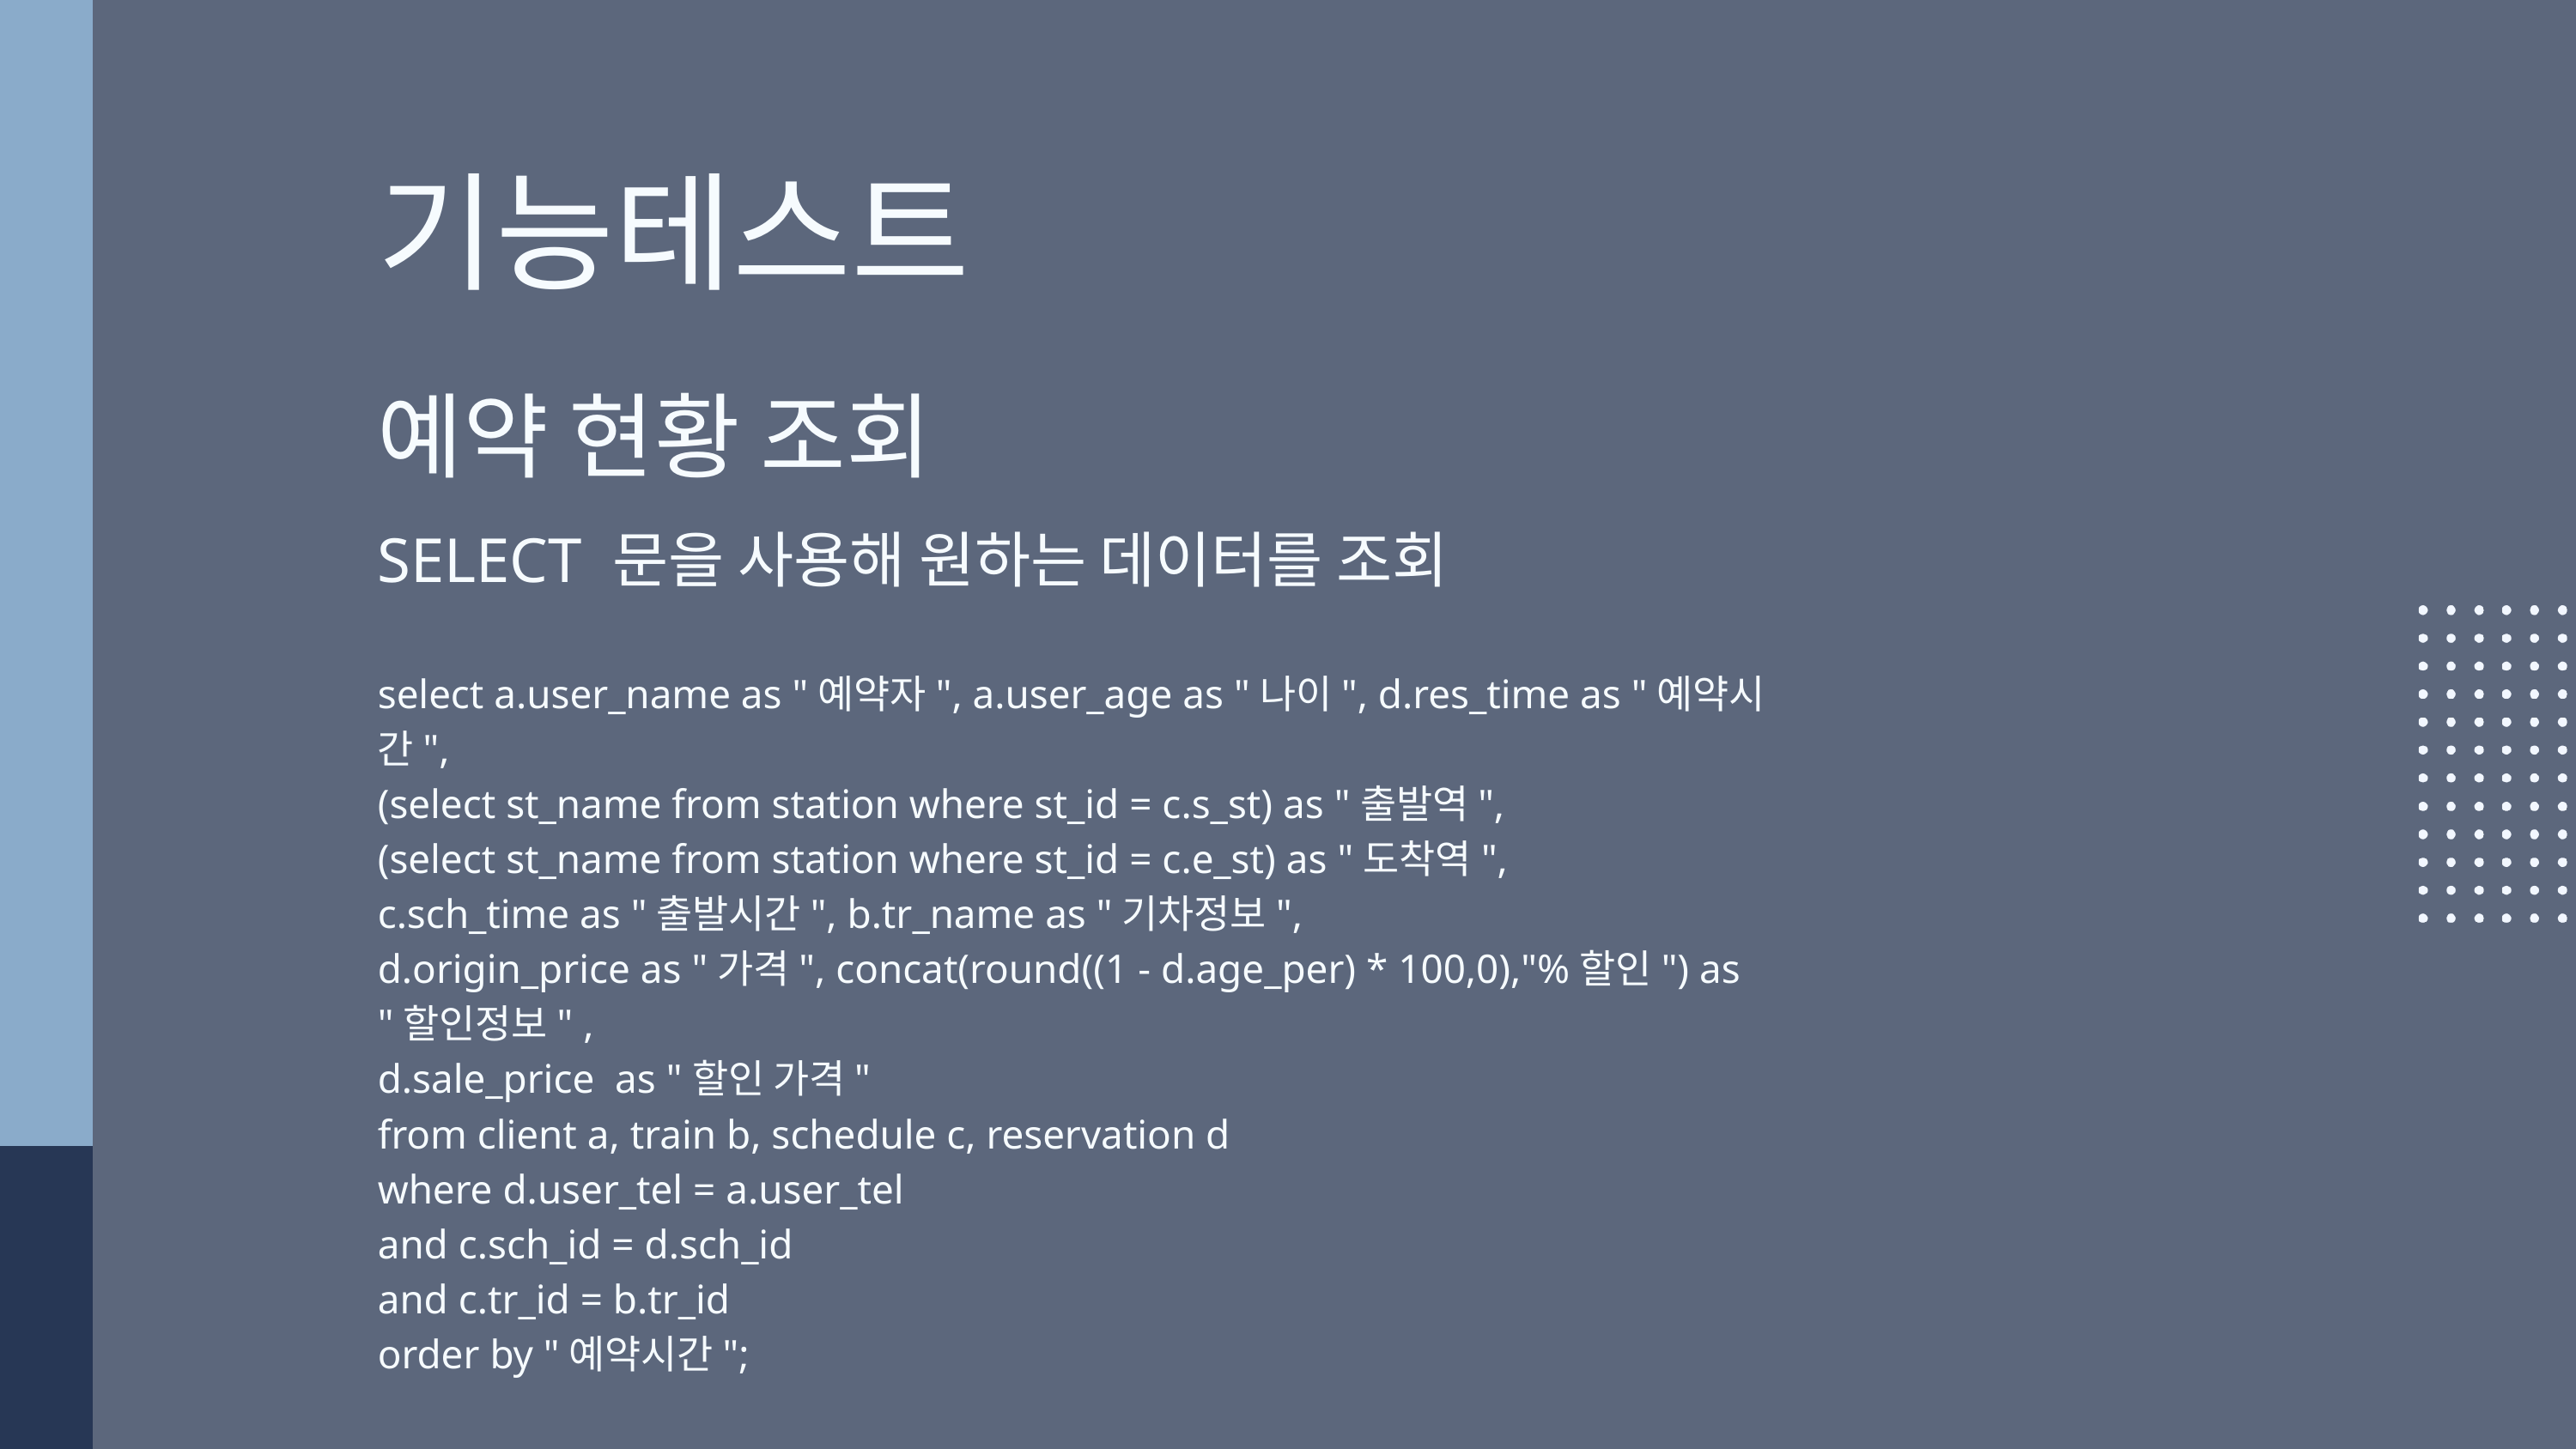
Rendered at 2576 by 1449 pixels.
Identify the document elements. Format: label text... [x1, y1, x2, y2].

text_box select a.user_name as "예약자", a.user_age as "나이", d.res_time as "예약시간", (select st_name from station where st_id = c.s_st) as "출발역", (select st_name from station where st_id = c.e_st) as "도착역", c.sch_time as "출발시간", b.tr_name as "기차정보", d.origin_price as "가격", concat(round((1 - d.age_per) * 100,0),"%할인") as "할인정보" , d.sale_price as "할인 가격" from client a, train b, schedule c, reservation d where d.user_tel = a.user_tel and c.sch_id = d.sch_id and c.tr_id = b.tr_id order by "예약시간"; [377, 661, 1811, 1377]
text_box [0, 0, 94, 1145]
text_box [0, 1145, 94, 1449]
text_box 기능테스트 [377, 125, 1363, 306]
text_box SELECT 문을 사용해 원하는 데이터를 조회 [377, 509, 1514, 595]
text_box [2418, 605, 2576, 923]
text_box 예약 현황 조회 [377, 358, 955, 489]
